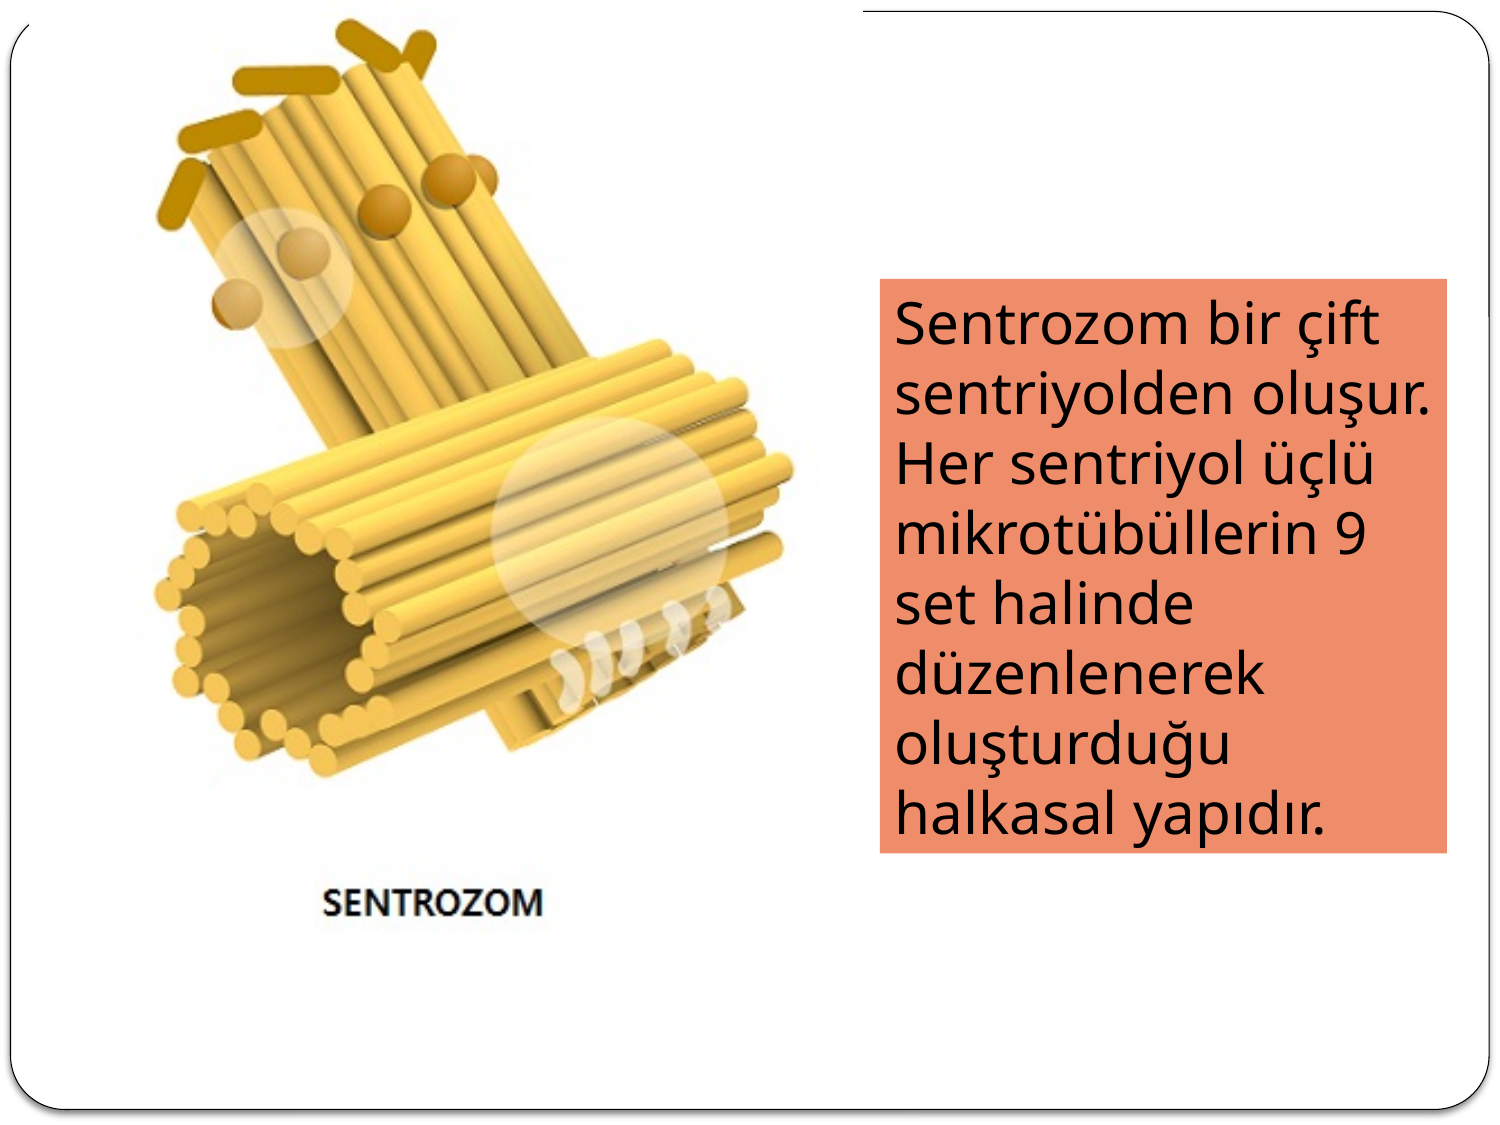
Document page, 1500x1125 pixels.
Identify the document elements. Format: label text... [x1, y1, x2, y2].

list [29, 0, 863, 1031]
text_box Sentrozom bir çift sentriyolden oluşur. Her sentriyol üçlü mikrotübüllerin 9 set halinde düzenlenerek oluşturduğu halkasal yapıdır. [879, 278, 1447, 854]
